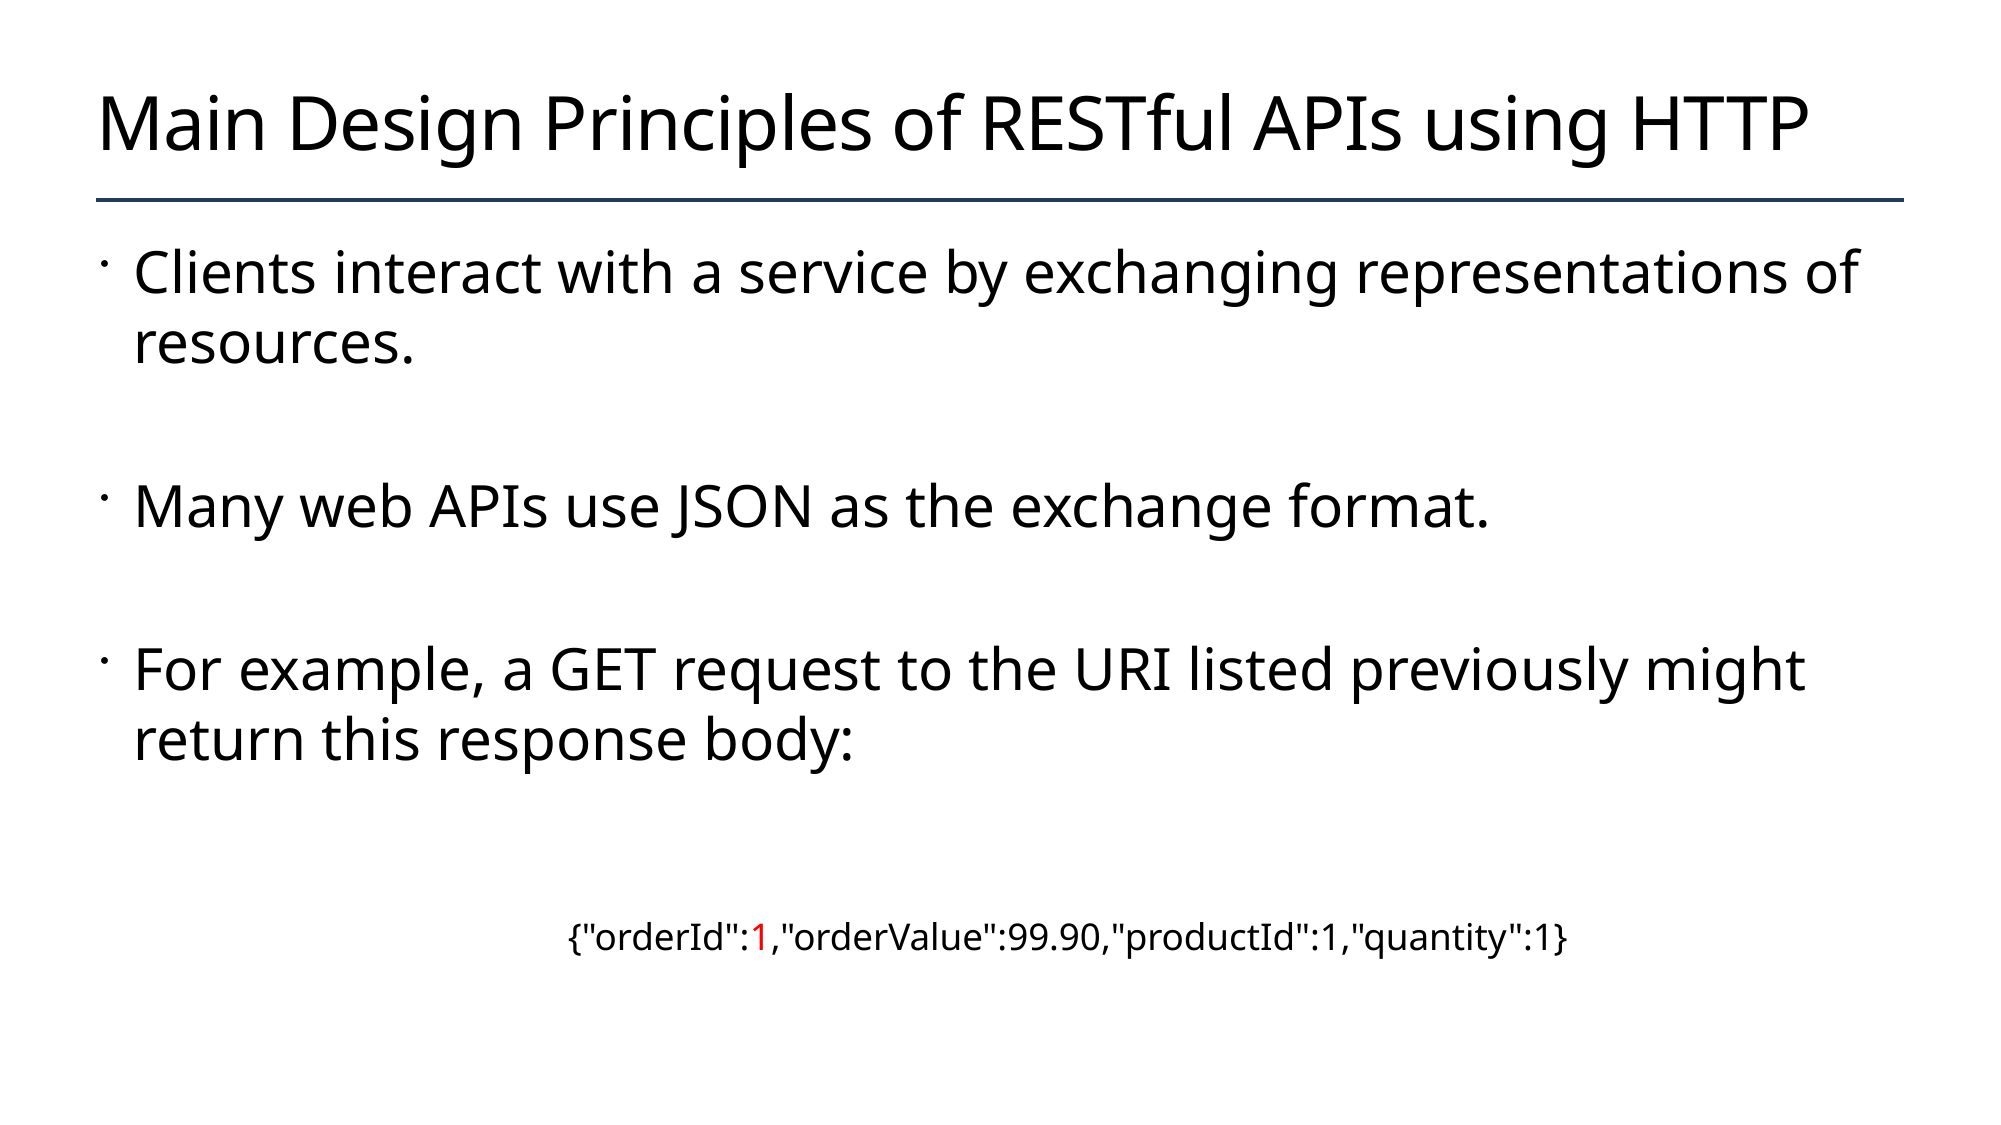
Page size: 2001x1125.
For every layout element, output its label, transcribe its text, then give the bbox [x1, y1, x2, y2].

text_box {"orderId":1,"orderValue":99.90,"productId":1,"quantity":1} [553, 906, 1663, 965]
title Main Design Principles of RESTful APIs using HTTP [96, 75, 1904, 166]
list Clients interact with a service by exchanging representations of resources. Many web APIs use JSON as the exchange format. For example, a GET request to the URI listed previously might return this response body: [95, 235, 1904, 787]
